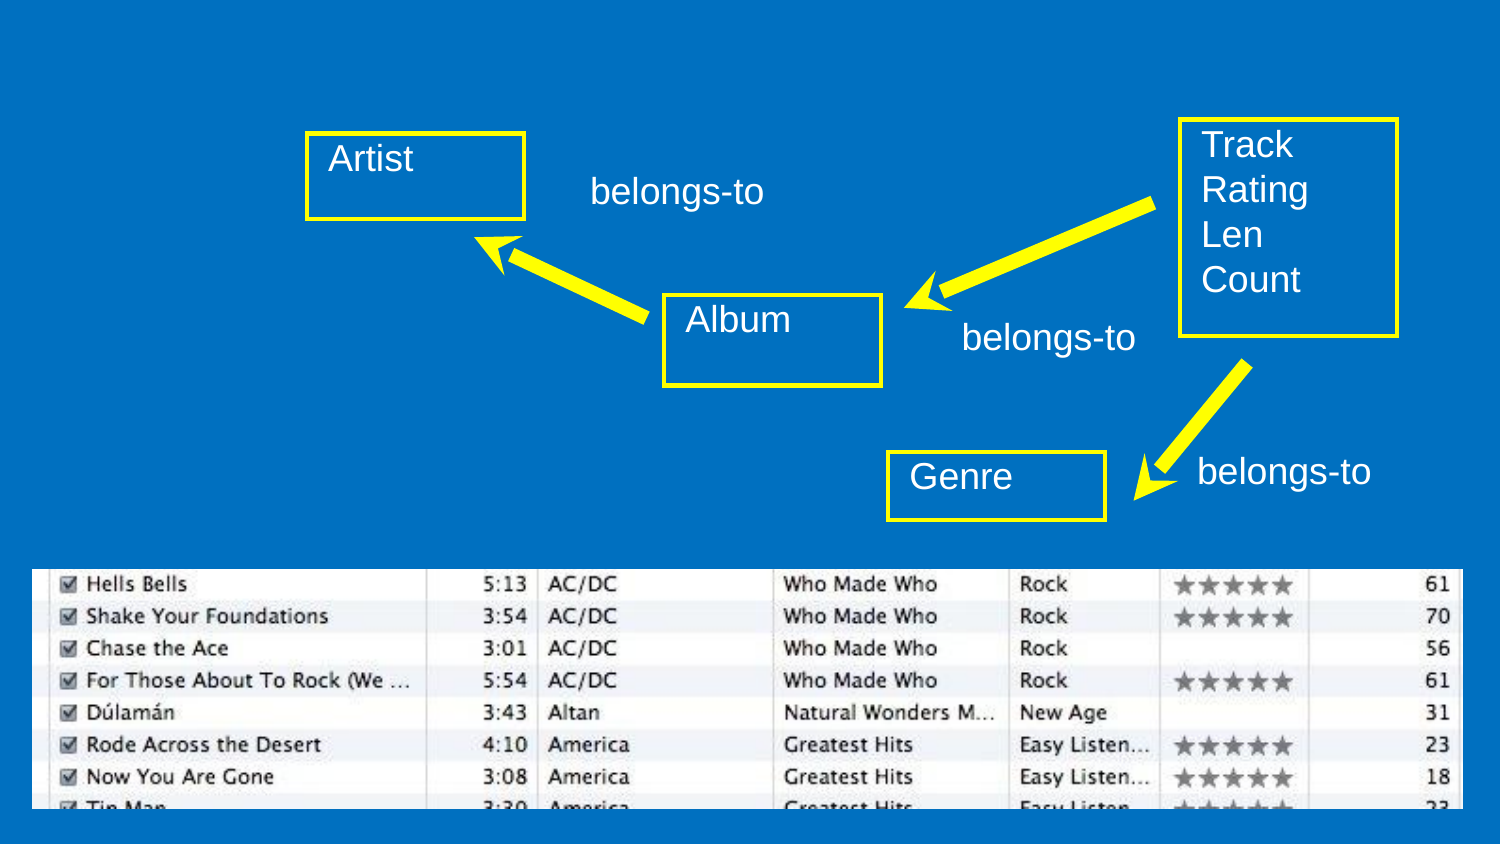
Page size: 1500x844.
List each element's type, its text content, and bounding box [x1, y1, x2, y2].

text_box belongs-to [590, 166, 767, 212]
text_box Artist [307, 133, 524, 219]
text_box Album [664, 295, 882, 386]
text_box belongs-to [1252, 446, 1374, 492]
text_box Genre [888, 452, 1105, 521]
text_box Track Rating Len Count [1179, 119, 1397, 337]
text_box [1133, 362, 1248, 501]
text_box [903, 202, 1154, 309]
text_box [473, 236, 647, 319]
text_box belongs-to [961, 316, 1139, 359]
picture [32, 569, 1463, 810]
